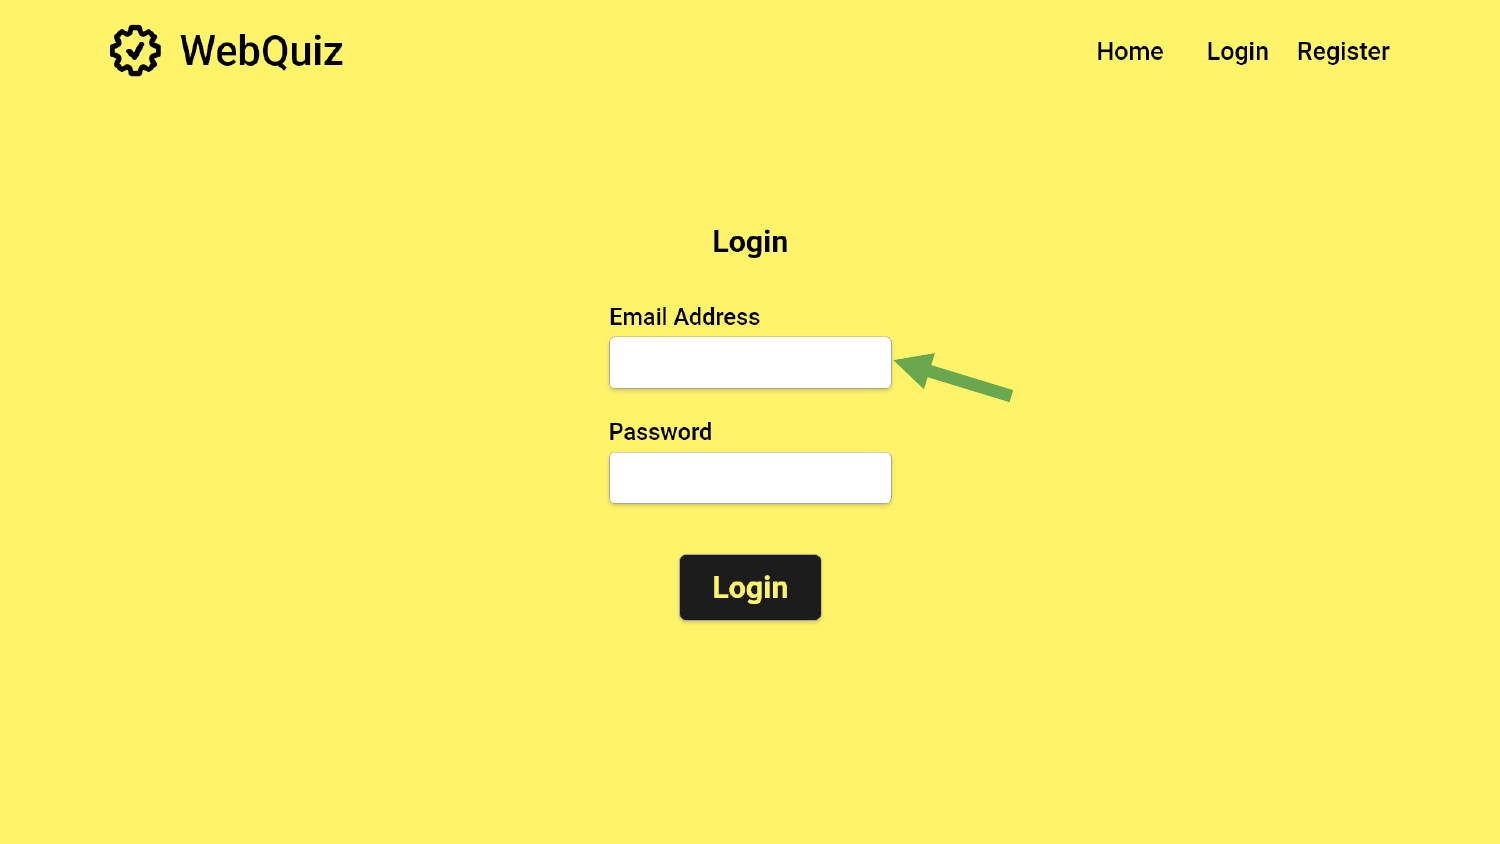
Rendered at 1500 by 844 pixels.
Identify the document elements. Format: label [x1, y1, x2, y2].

text_box [893, 359, 1012, 397]
picture [0, 0, 1500, 844]
